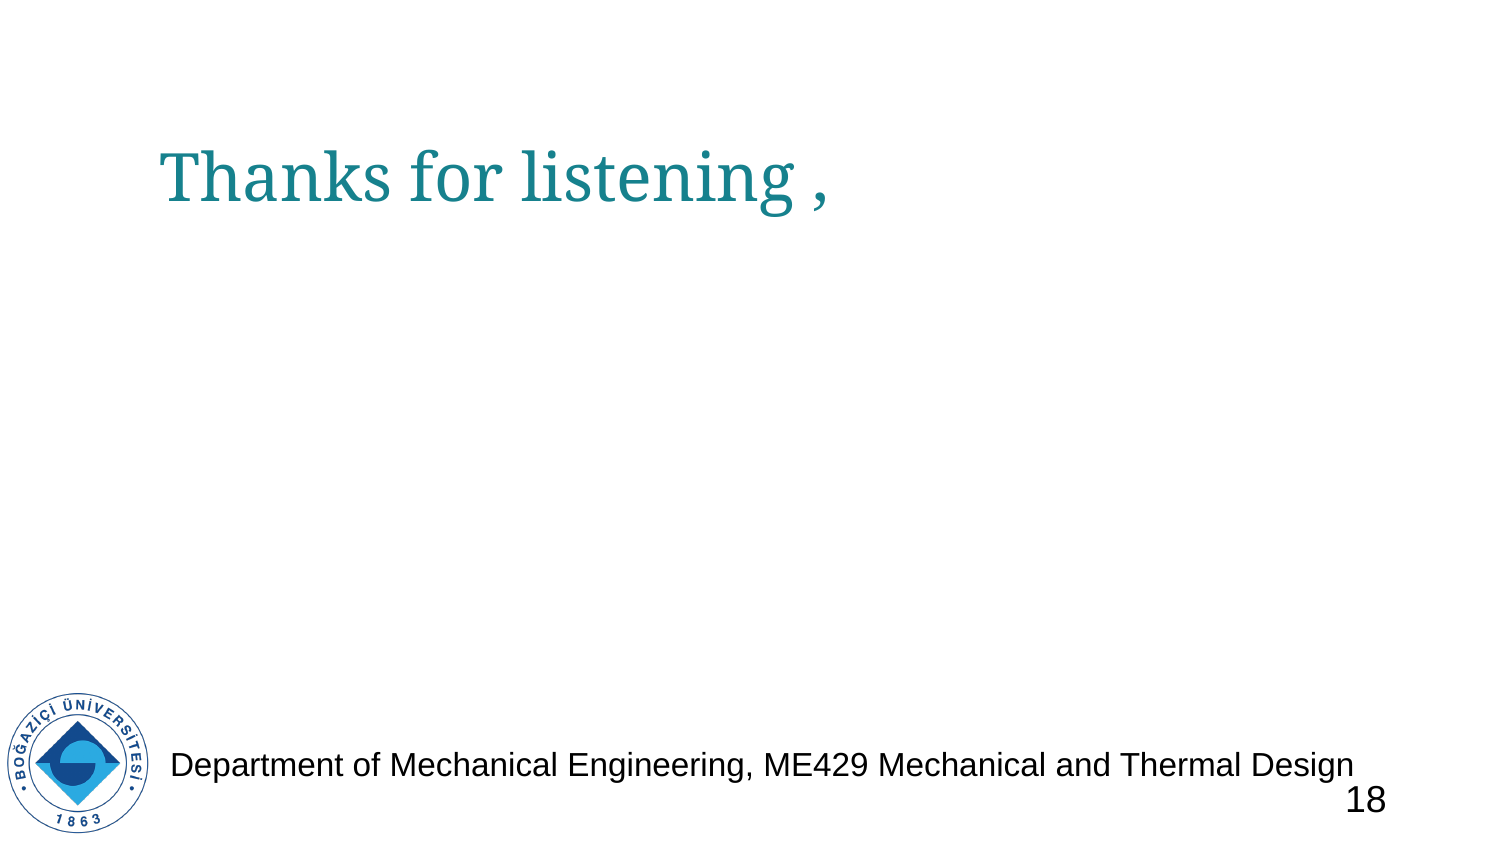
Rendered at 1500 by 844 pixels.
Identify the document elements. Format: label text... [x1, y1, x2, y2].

list Thanks for listening , [159, 114, 1254, 283]
picture [5, 693, 150, 834]
